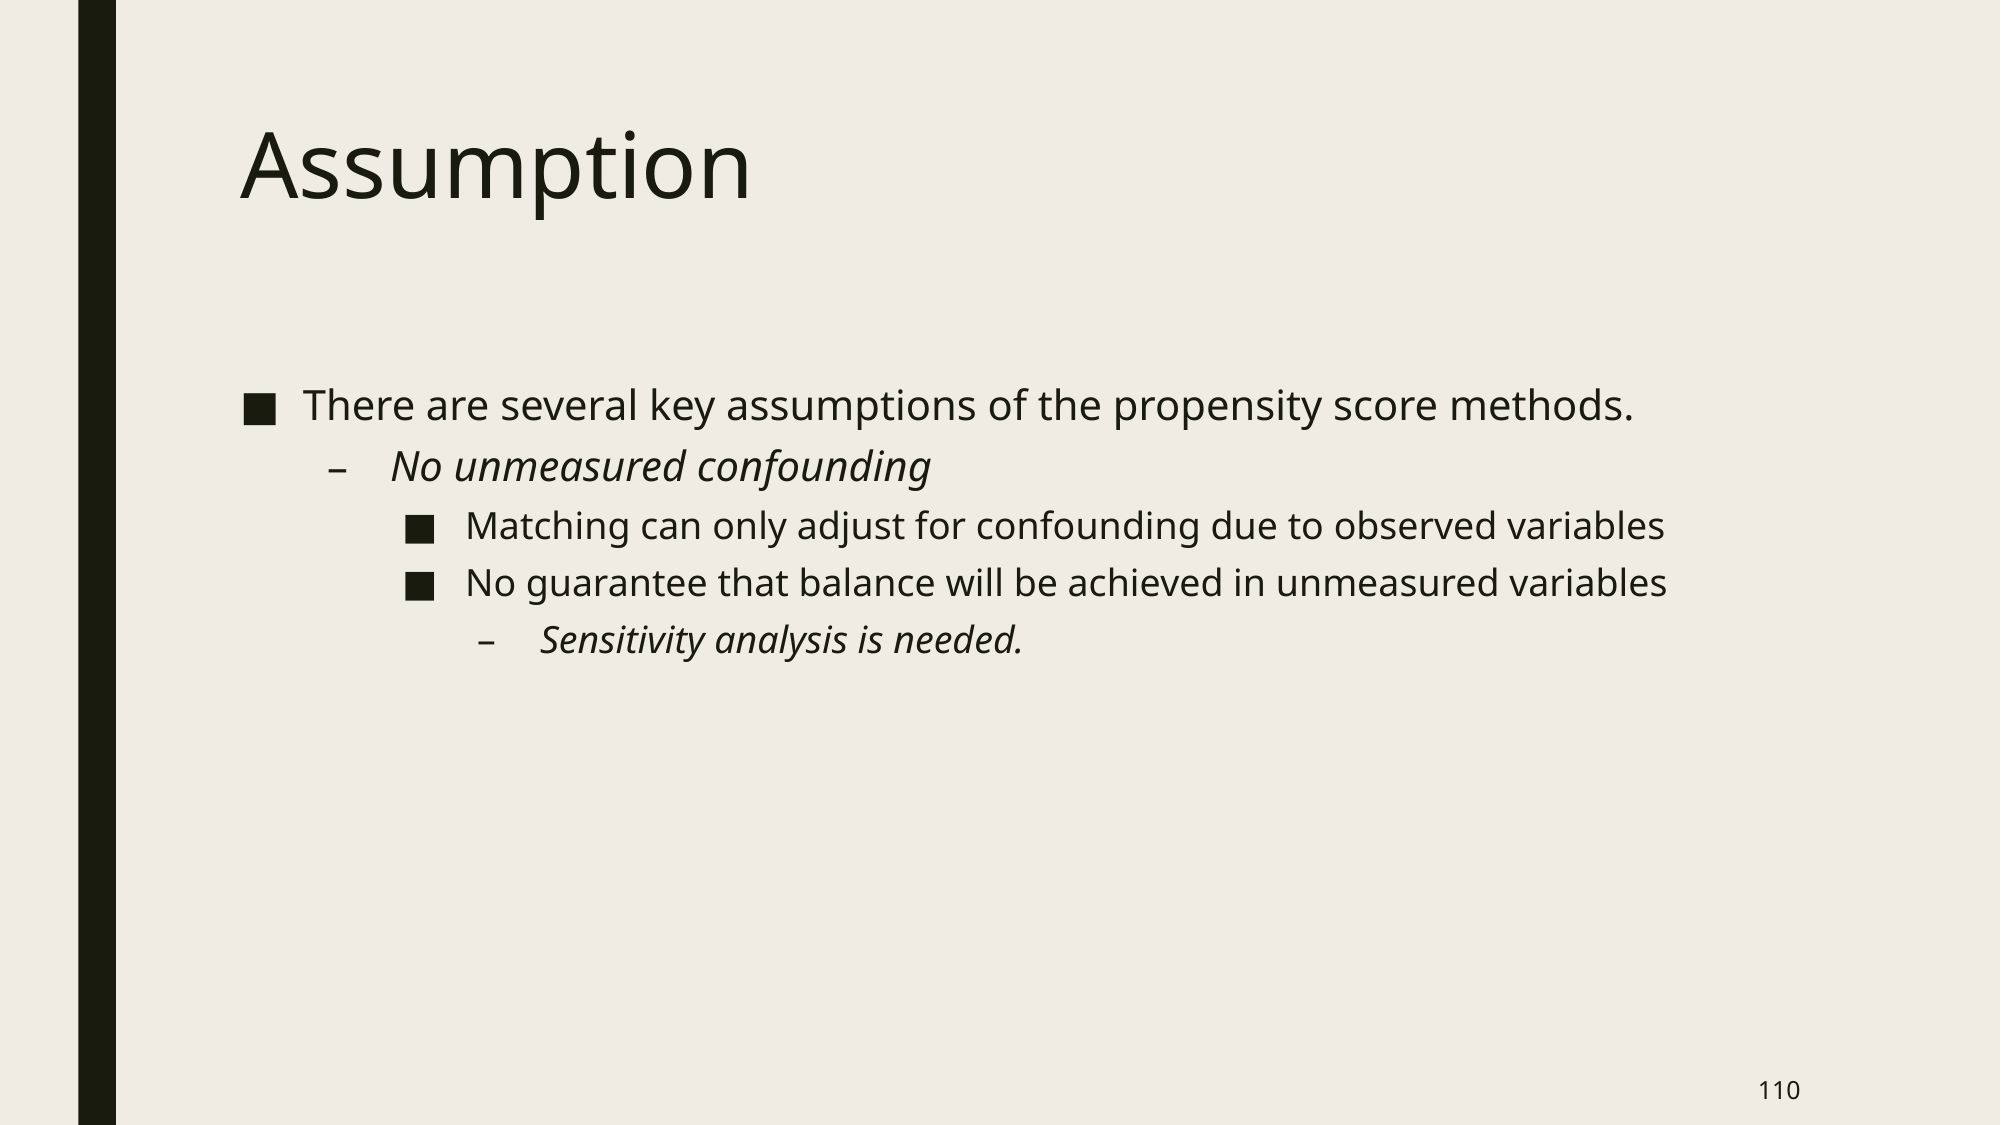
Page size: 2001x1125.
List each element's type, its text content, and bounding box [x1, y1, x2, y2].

title Assumption [225, 112, 1800, 357]
list There are several key assumptions of the propensity score methods. No unmeasured confounding Matching can only adjust for confounding due to observed variables No guarantee that balance will be achieved in unmeasured variables Sensitivity analysis is needed. [225, 375, 1800, 963]
slide_number 110 [1553, 1058, 1816, 1125]
